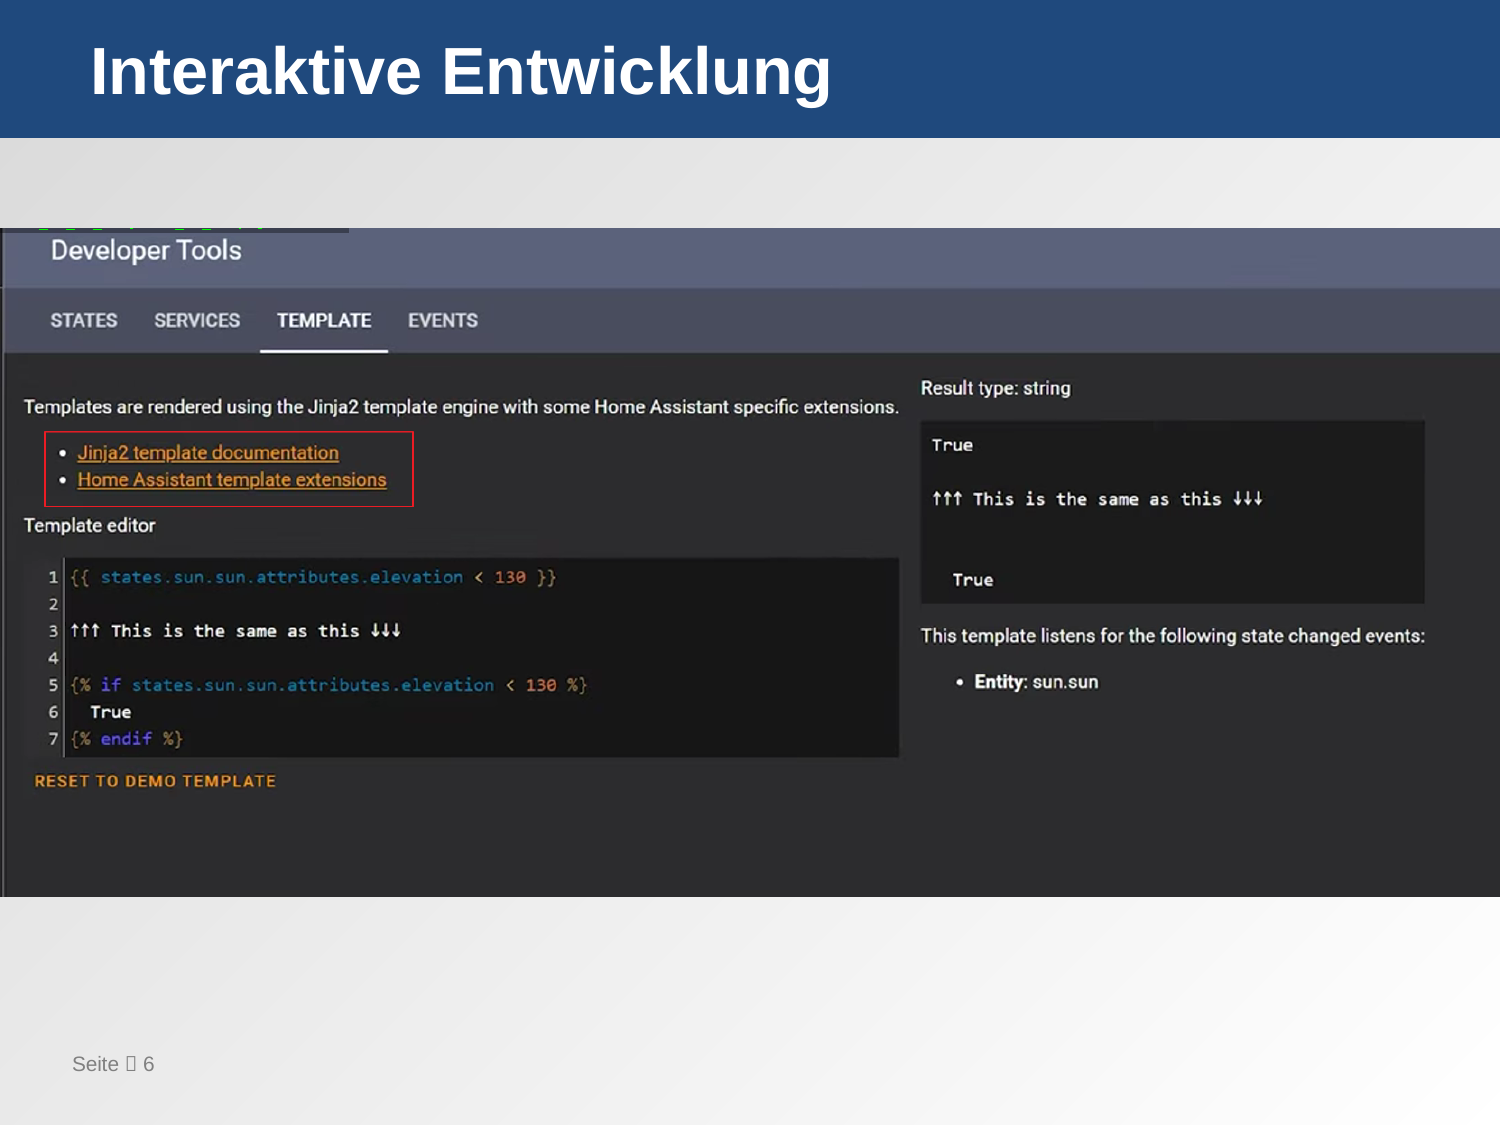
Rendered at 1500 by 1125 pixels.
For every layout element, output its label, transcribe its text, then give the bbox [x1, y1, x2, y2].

picture [0, 227, 1500, 898]
title Interaktive Entwicklung [75, 20, 1425, 208]
